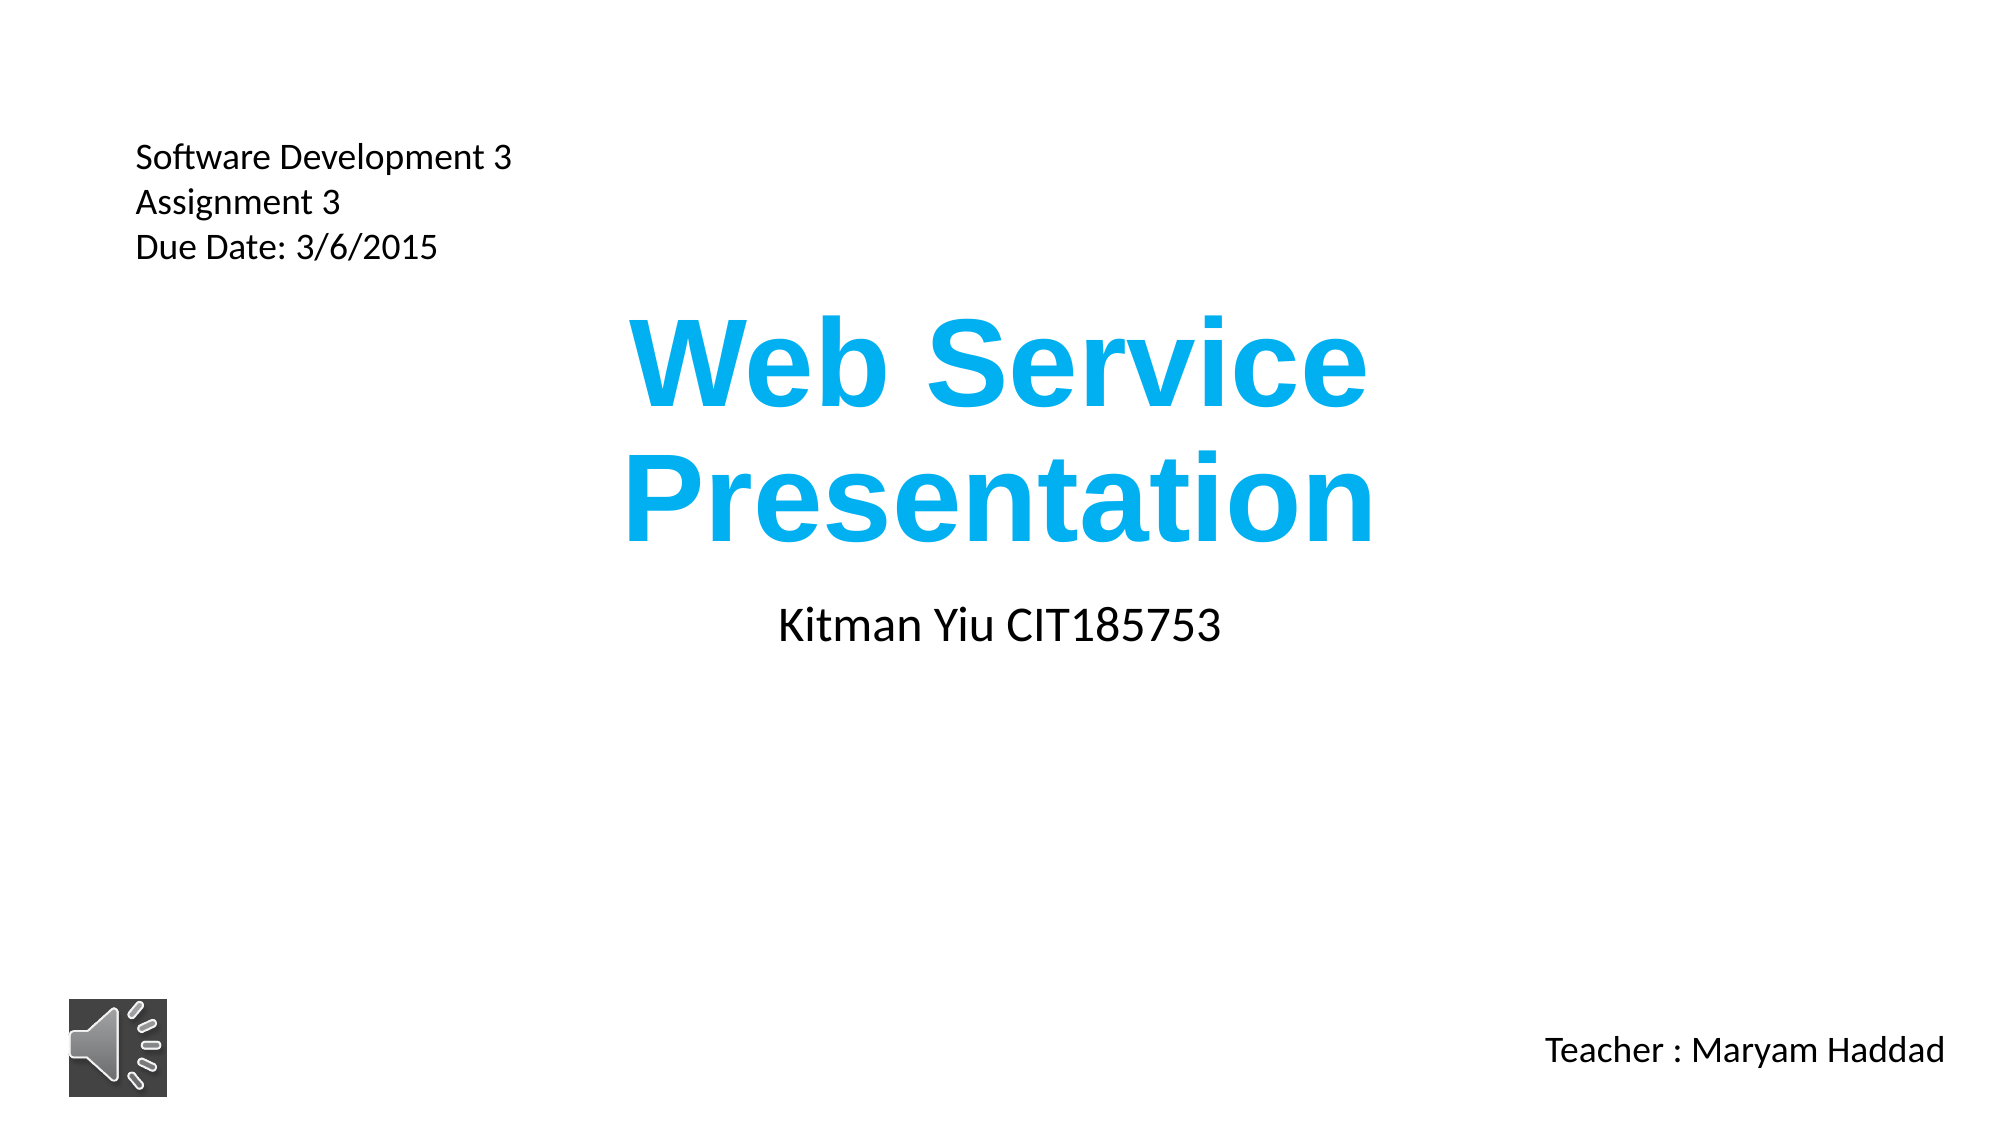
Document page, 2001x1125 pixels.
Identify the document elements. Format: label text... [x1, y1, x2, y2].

title Web Service Presentation [249, 184, 1750, 576]
text_box Teacher : Maryam Haddad [1530, 1017, 1970, 1078]
text_box Software Development 3 Assignment 3 Due Date: 3/6/2015 [120, 124, 528, 275]
subtitle Kitman Yiu CIT185753 [249, 590, 1750, 863]
picture [67, 998, 168, 1099]
